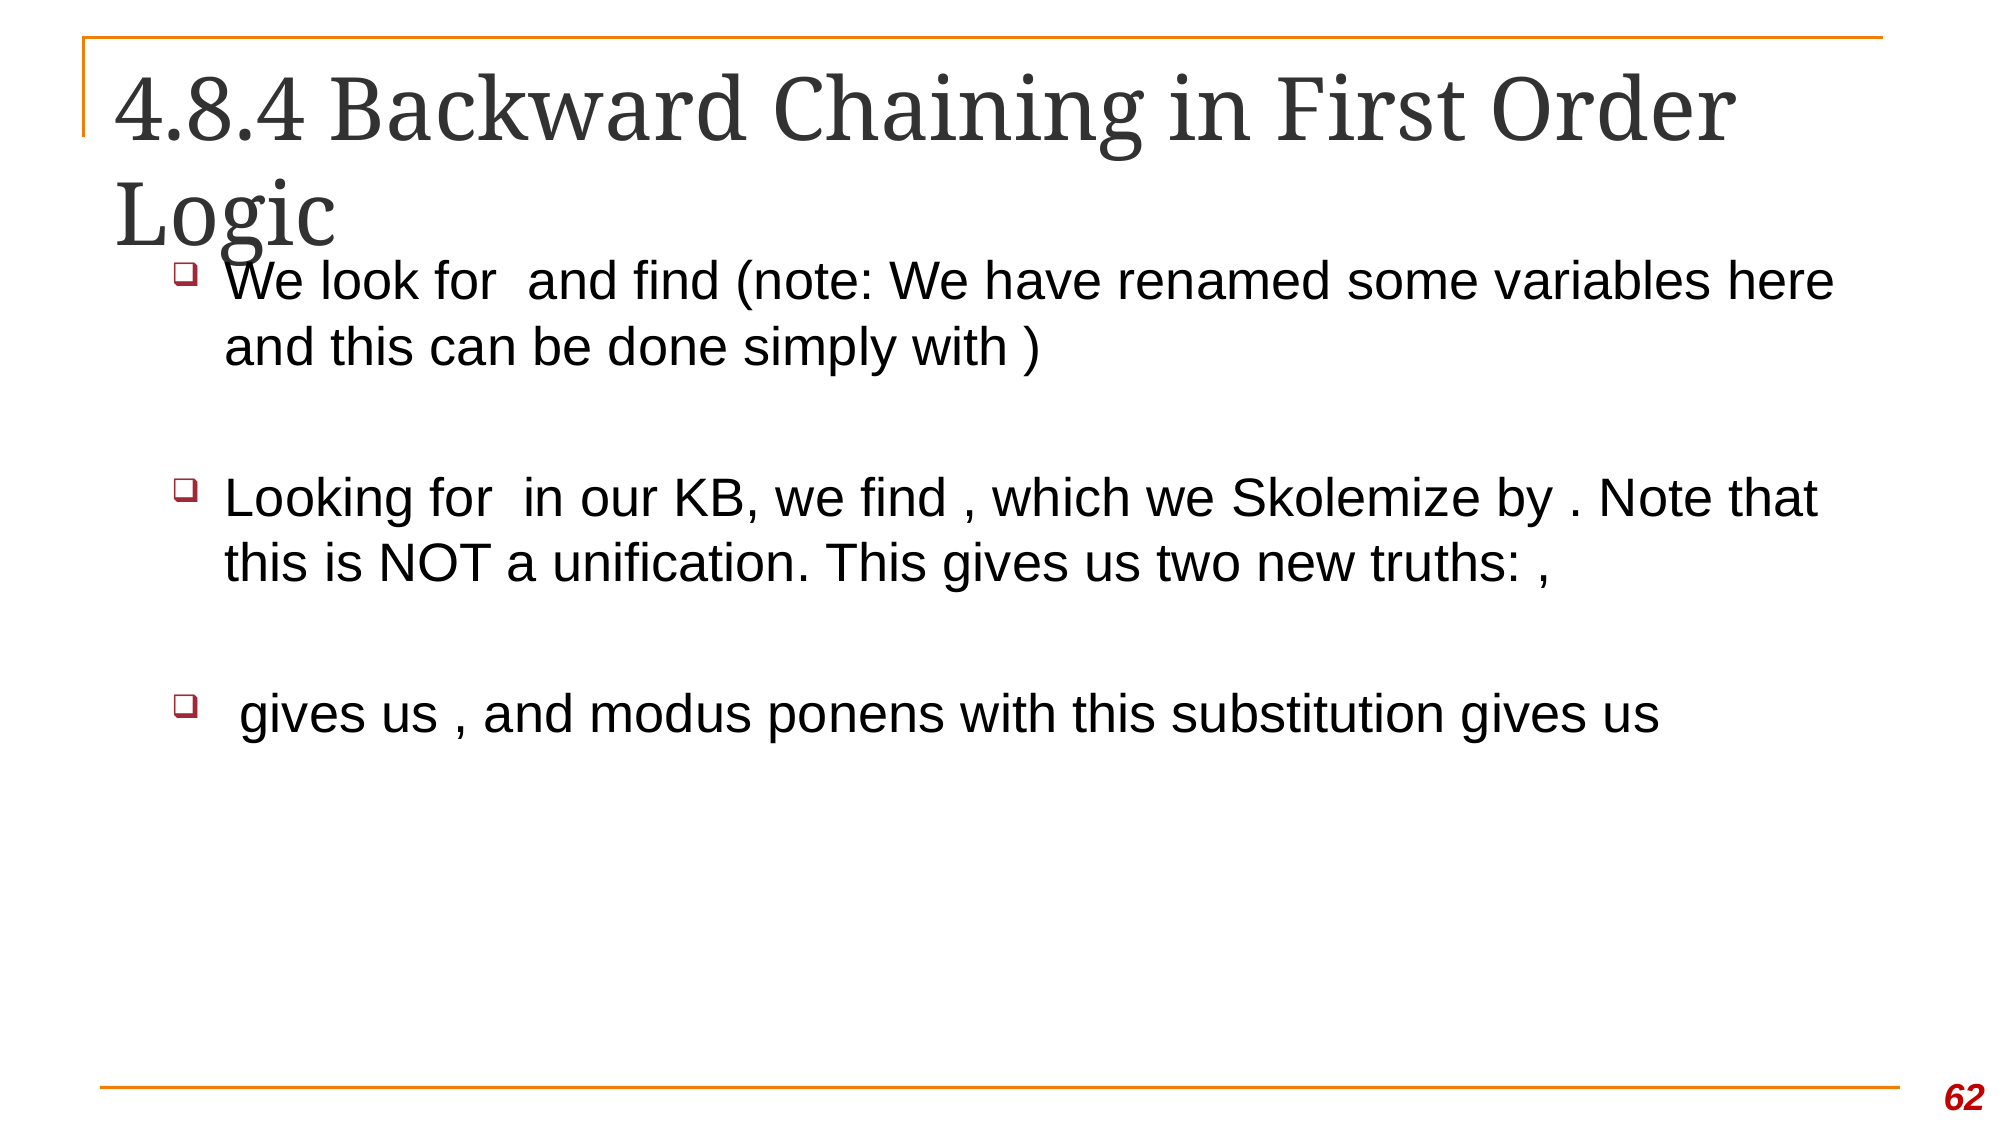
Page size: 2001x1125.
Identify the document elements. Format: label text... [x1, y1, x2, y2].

slide_number 62 [1883, 1050, 2000, 1125]
title 4.8.4 Backward Chaining in First Order Logic [99, 45, 1900, 163]
